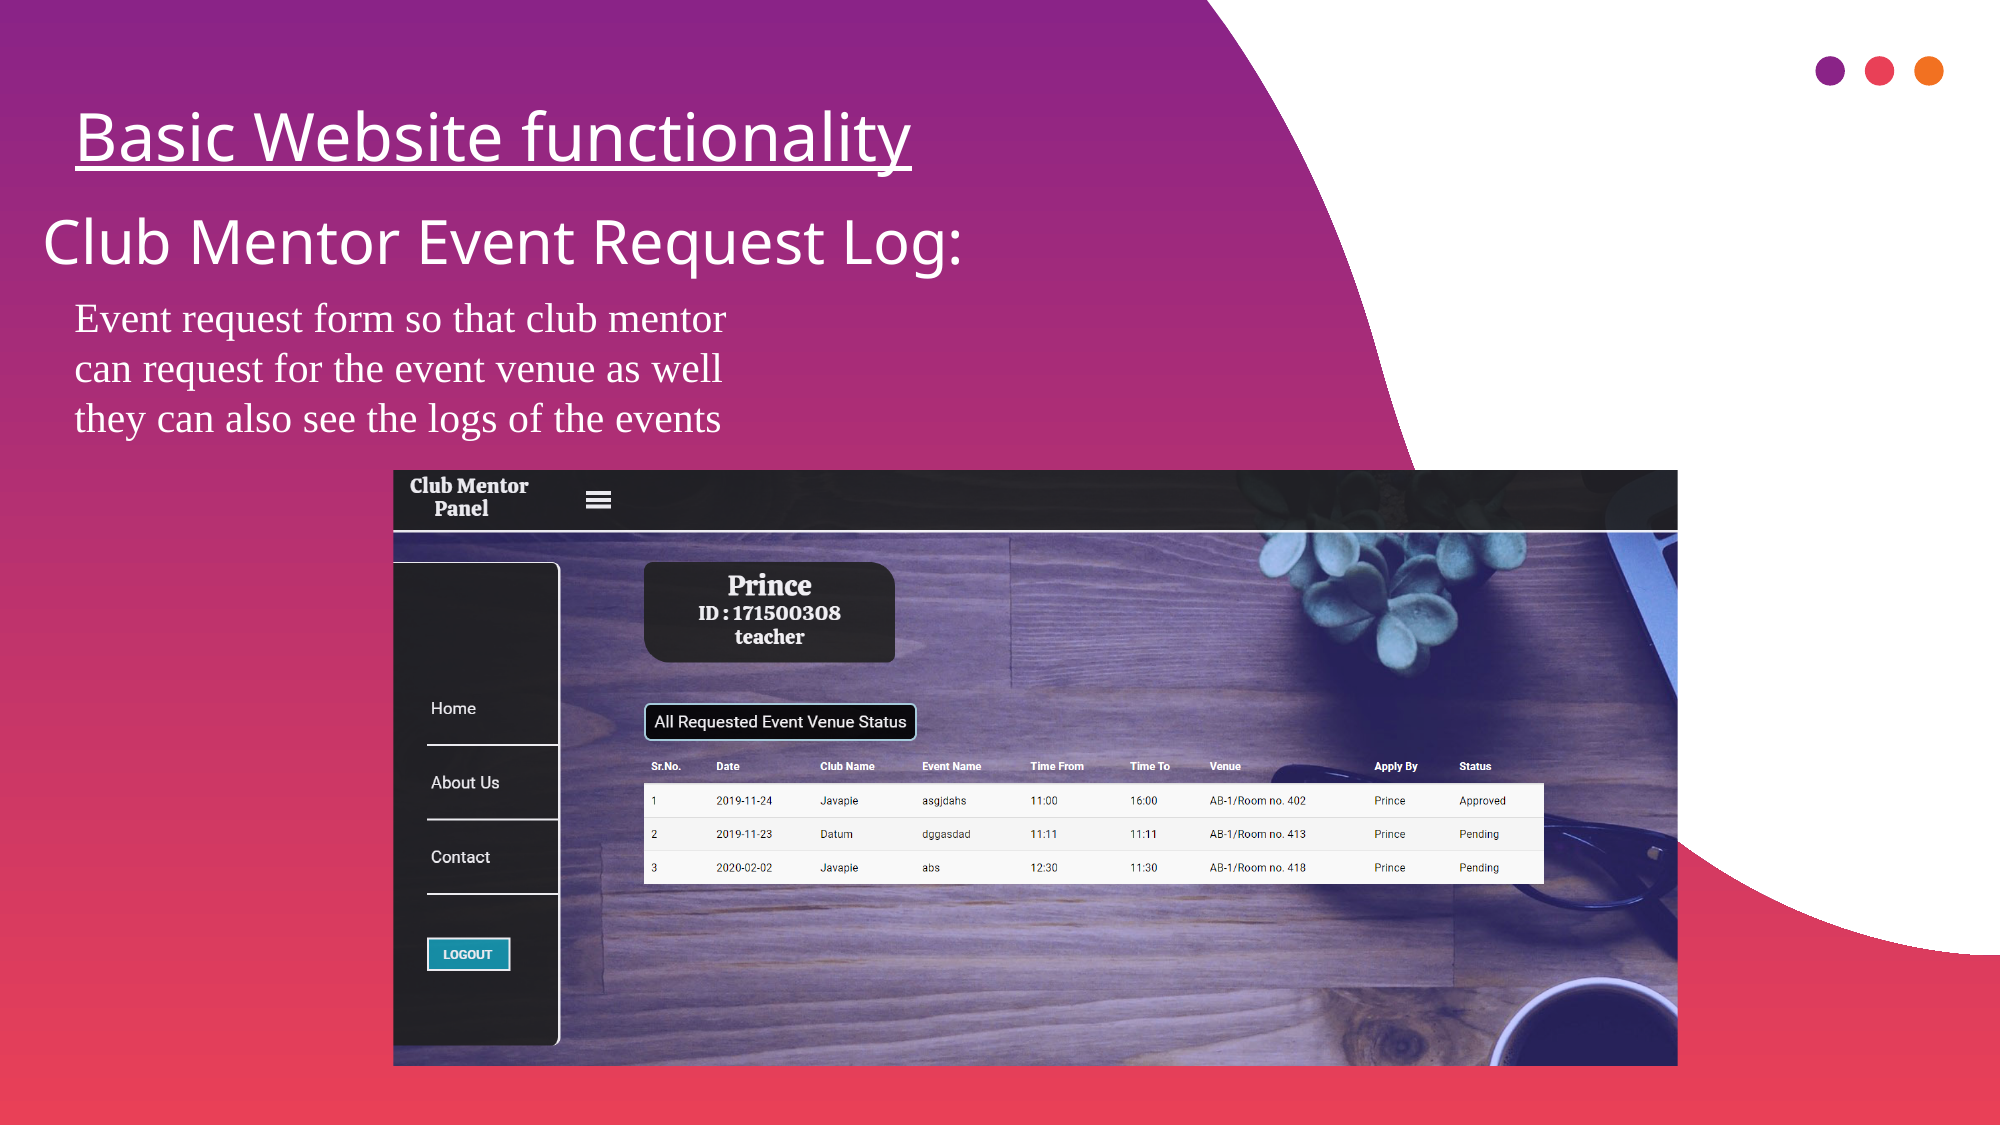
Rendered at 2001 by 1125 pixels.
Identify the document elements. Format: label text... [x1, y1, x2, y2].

text_box [0, 0, 1266, 164]
text_box Event request form so that club mentor can request for the event venue as well they can also see the logs of the events [59, 283, 781, 448]
text_box Basic Website functionality [59, 87, 1431, 179]
text_box [0, 179, 2000, 1125]
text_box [1815, 56, 1944, 86]
picture [393, 470, 1678, 1066]
text_box Club Mentor Event Request Log: [0, 164, 1008, 317]
